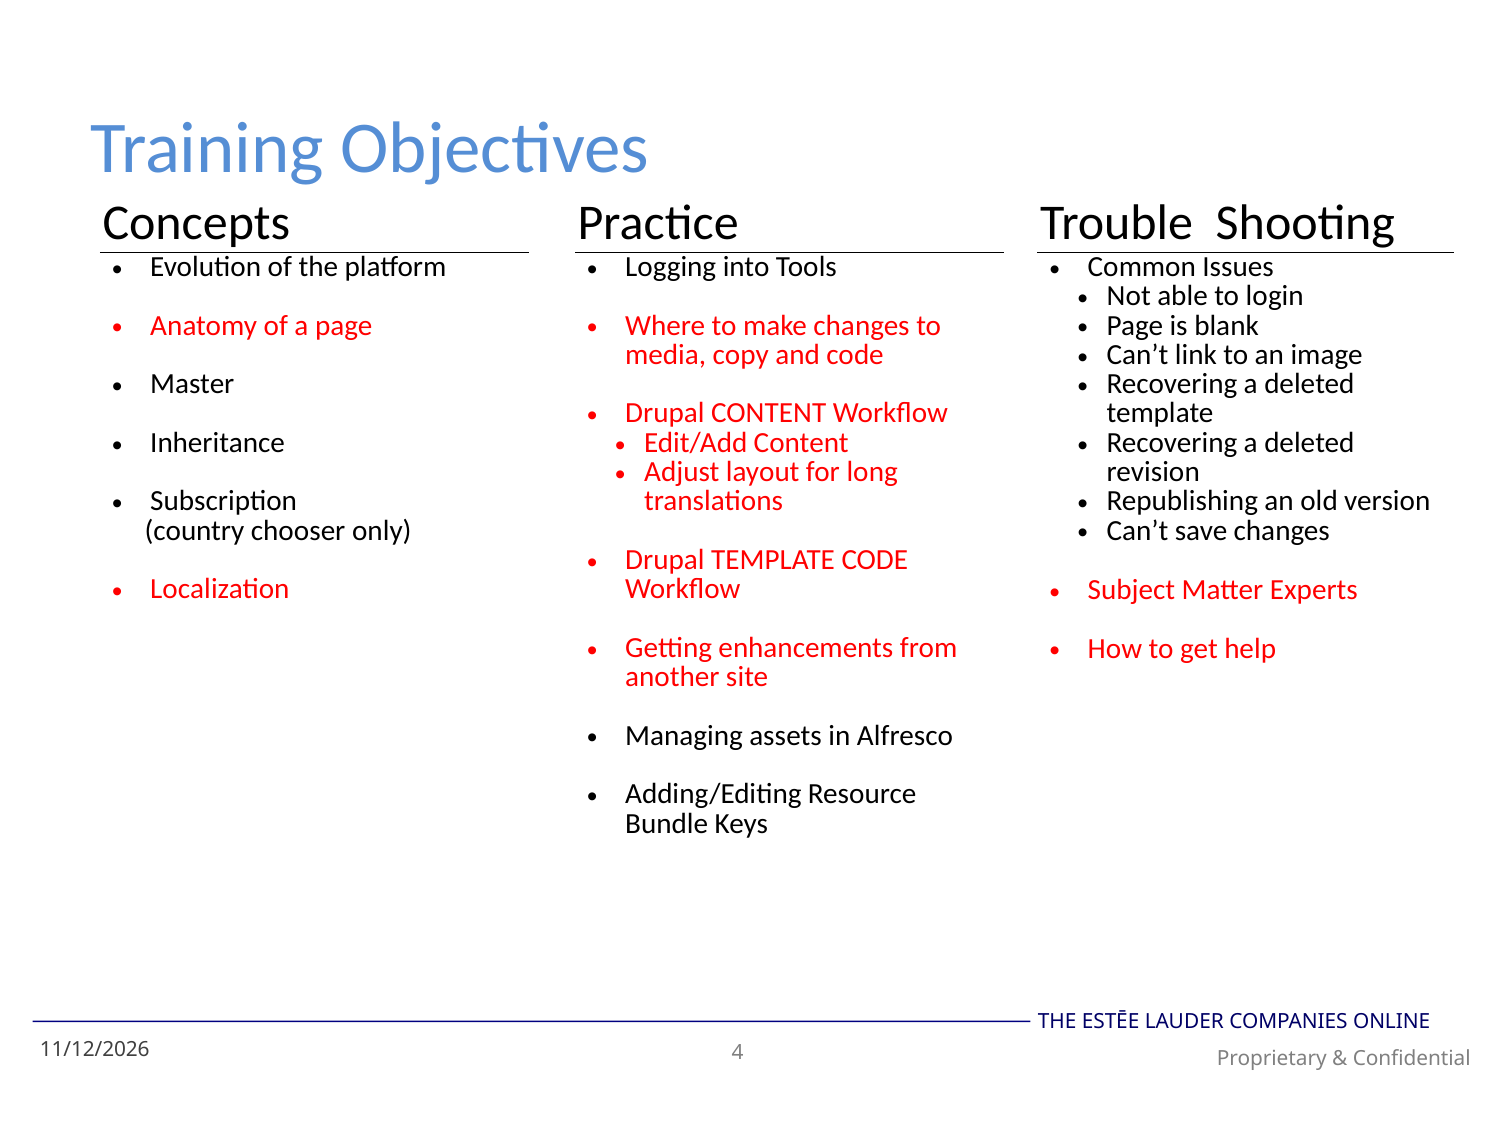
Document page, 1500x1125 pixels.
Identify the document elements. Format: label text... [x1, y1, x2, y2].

table_cell Evolution of the platform Anatomy of a page Master Inheritance Subscription (country chooser only) Localization [100, 253, 529, 776]
table_header Trouble Shooting [1037, 199, 1454, 252]
table_cell Logging into Tools Where to make changes to media, copy and code Drupal CONTENT Workflow Edit/Add Content Adjust layout for long translations Drupal TEMPLATE CODE Workflow Getting enhancements from another site Managing assets in Alfresco Adding/Editing Resource Bundle Keys [575, 253, 1004, 874]
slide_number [24, 1020, 338, 1081]
text_box Training Objectives [74, 74, 1500, 213]
table_header Practice [575, 199, 1004, 252]
table_cell Common Issues Not able to login Page is blank Can’t link to an image Recovering a deleted template Recovering a deleted revision Republishing an old version Can’t save changes Subject Matter Experts How to get help [1037, 253, 1454, 690]
table_header Concepts [100, 199, 529, 252]
